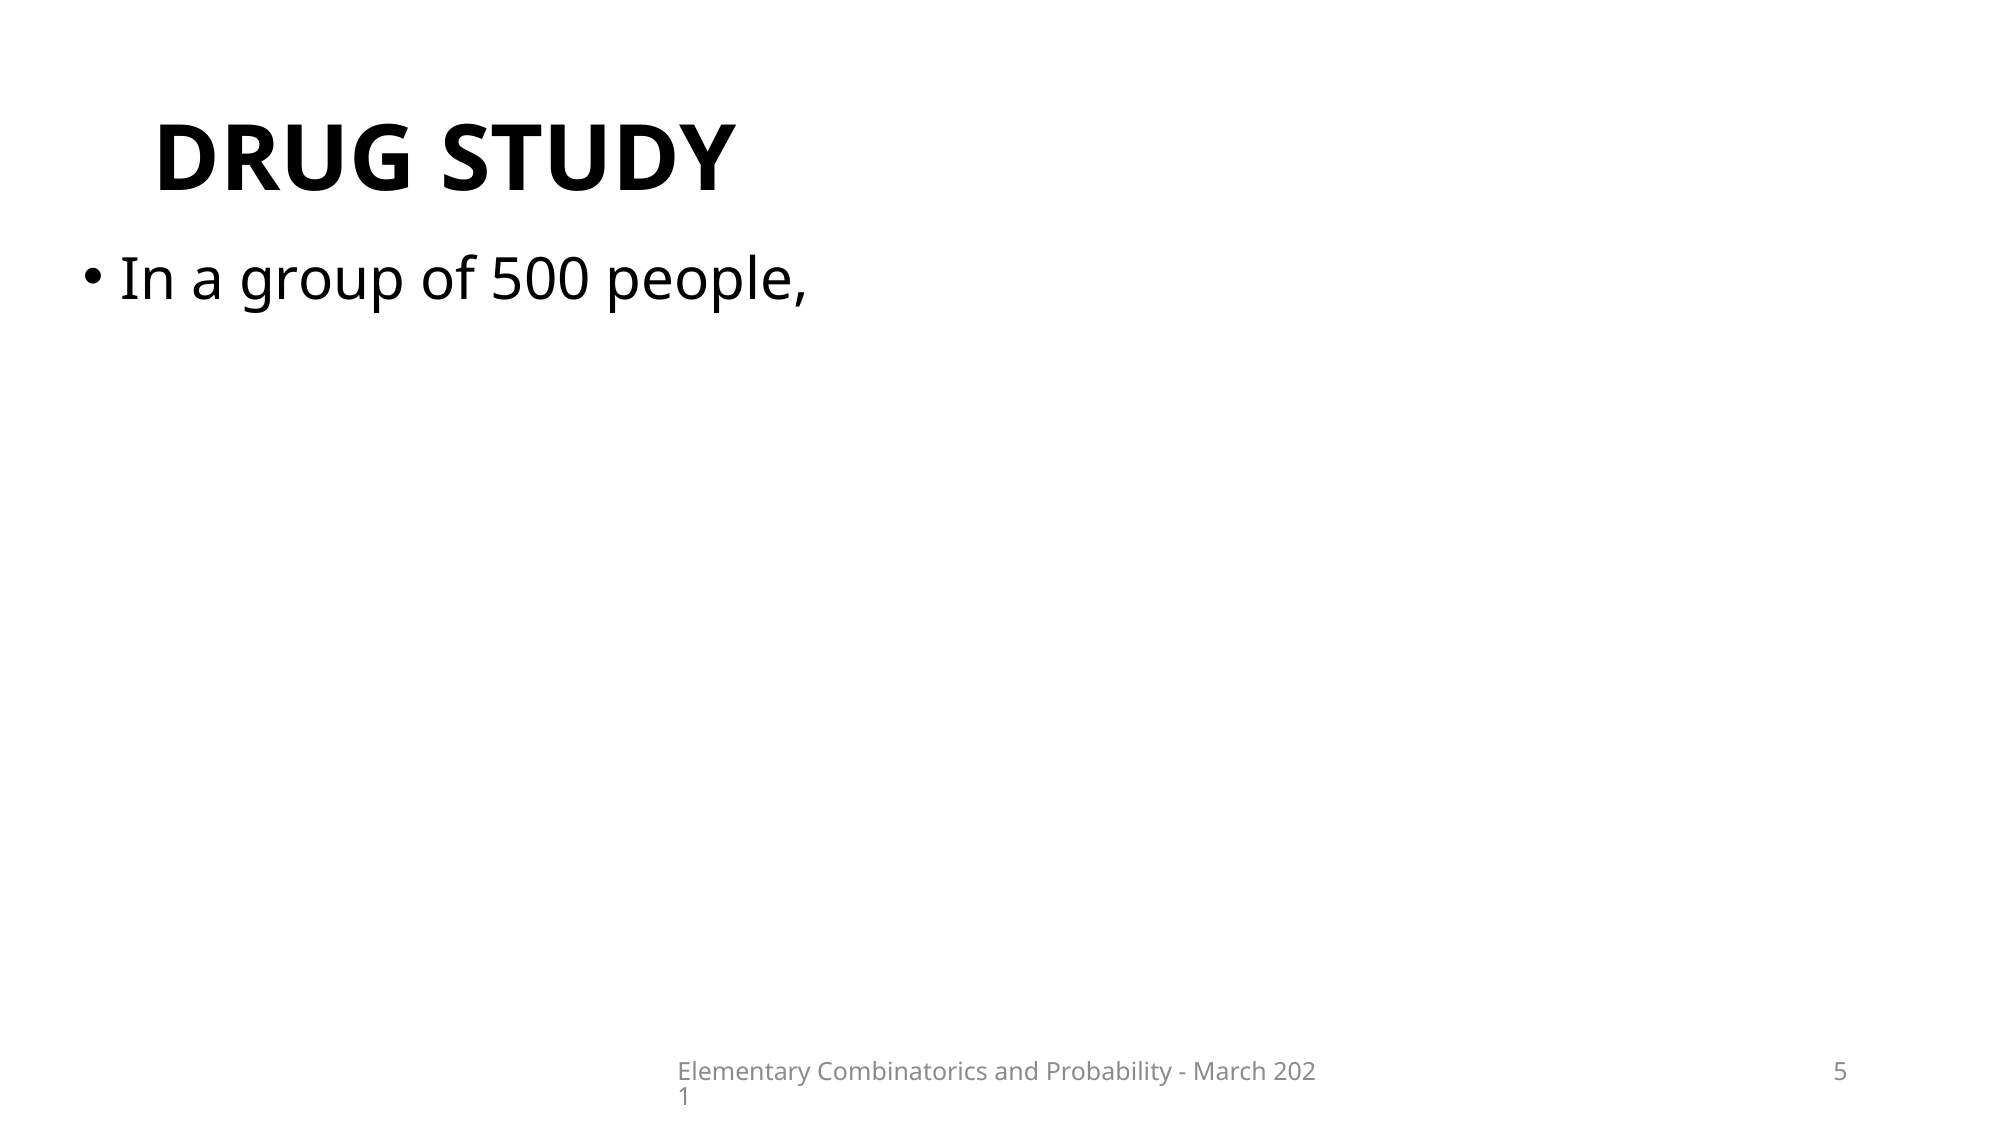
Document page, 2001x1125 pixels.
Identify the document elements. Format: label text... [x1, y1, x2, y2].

footer Elementary Combinatorics and Probability - March 2021 [662, 1042, 1338, 1103]
slide_number 5 [1412, 1042, 1863, 1103]
title Drug study [137, 52, 1863, 270]
